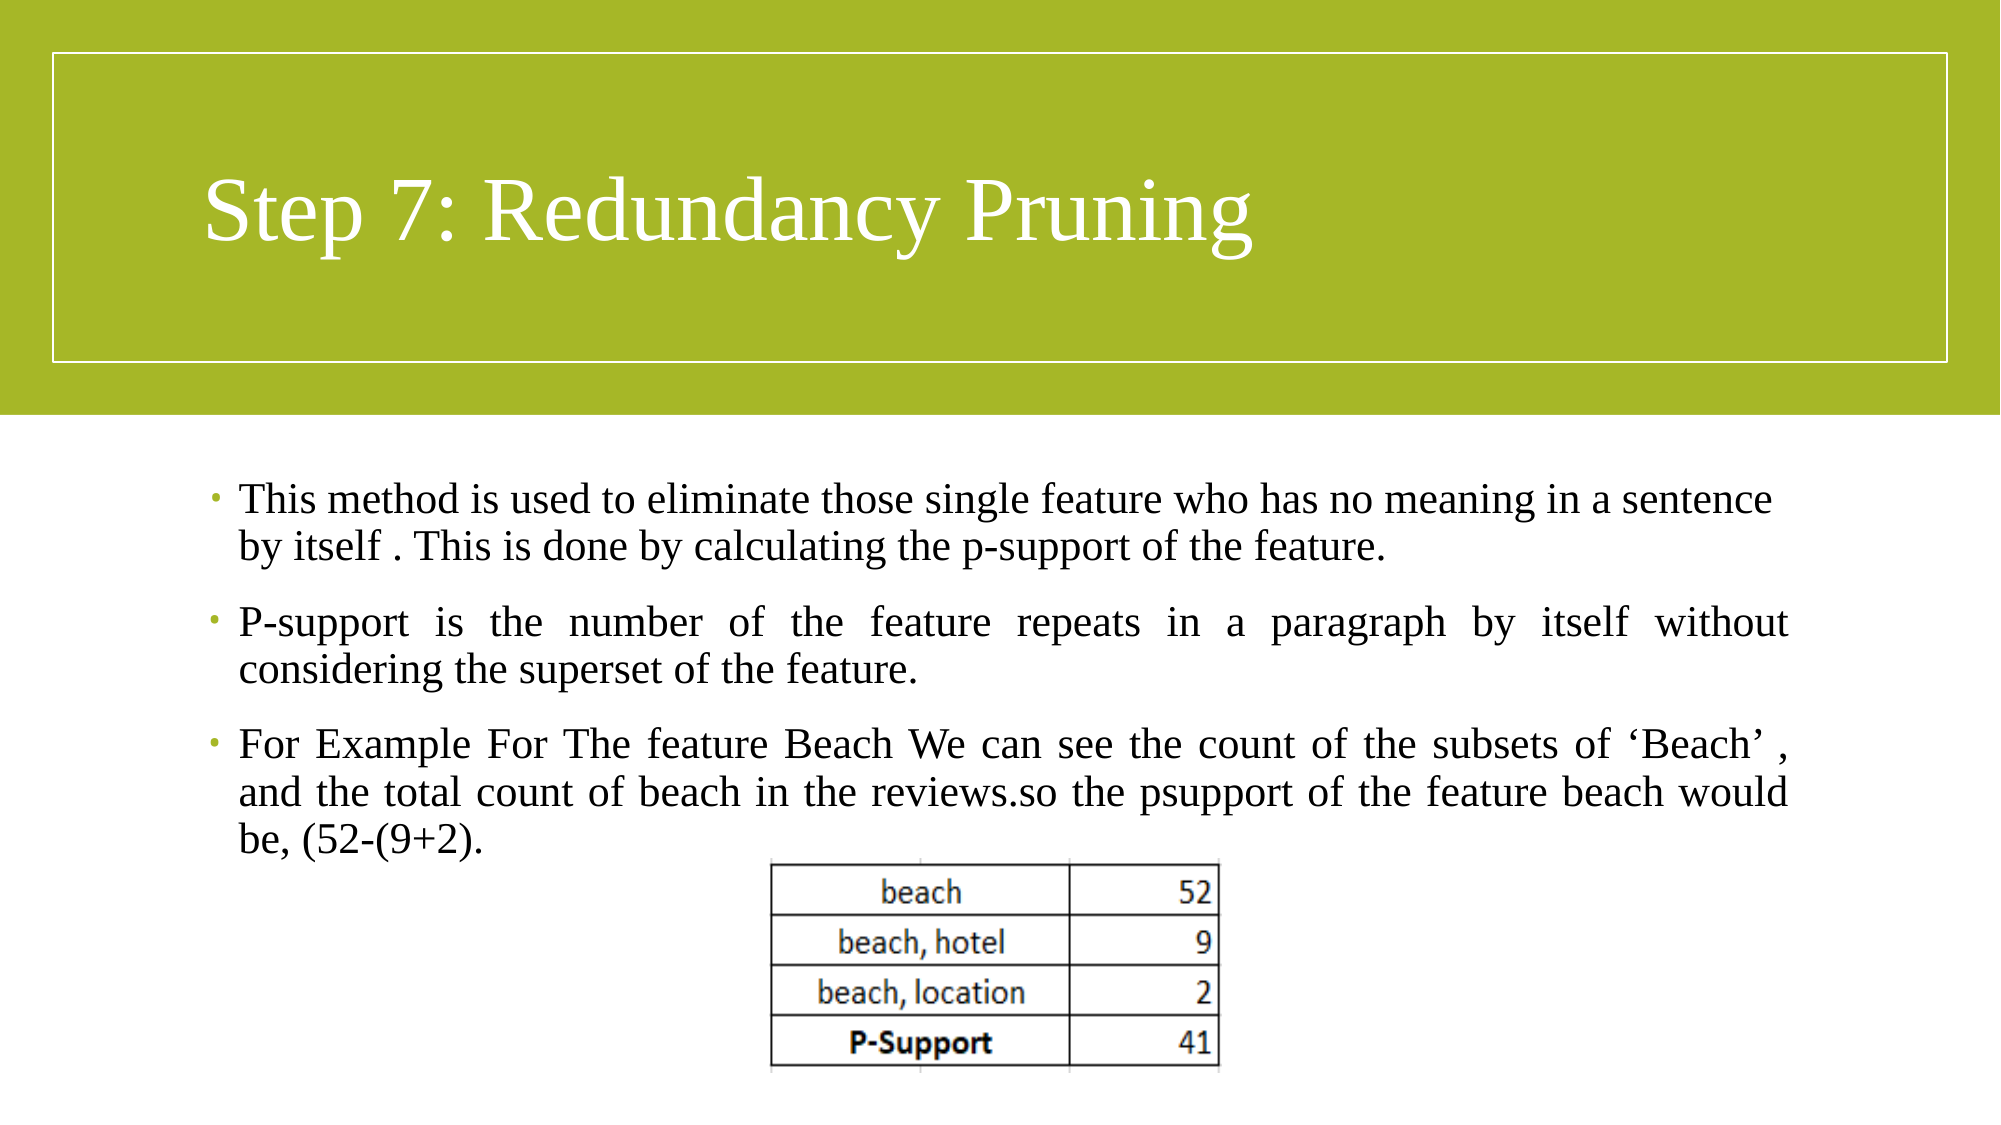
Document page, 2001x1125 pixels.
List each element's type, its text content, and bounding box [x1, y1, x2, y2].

picture [769, 858, 1222, 1073]
text_box [0, 0, 2000, 413]
title Step 7: Redundancy Pruning [187, 99, 1808, 323]
text_box [51, 51, 1949, 364]
list This method is used to eliminate those single feature who has no meaning in a sentence by itself . This is done by calculating the p-support of the feature. P-support is the number of the feature repeats in a paragraph by itself without considering the superset of the feature. For Example For The feature Beach We can see the count of the subsets of ‘Beach’ , and the total count of beach in the reviews.so the psupport of the feature beach would be, (52-(9+2). [187, 467, 1808, 872]
text_box [0, 413, 2000, 1125]
